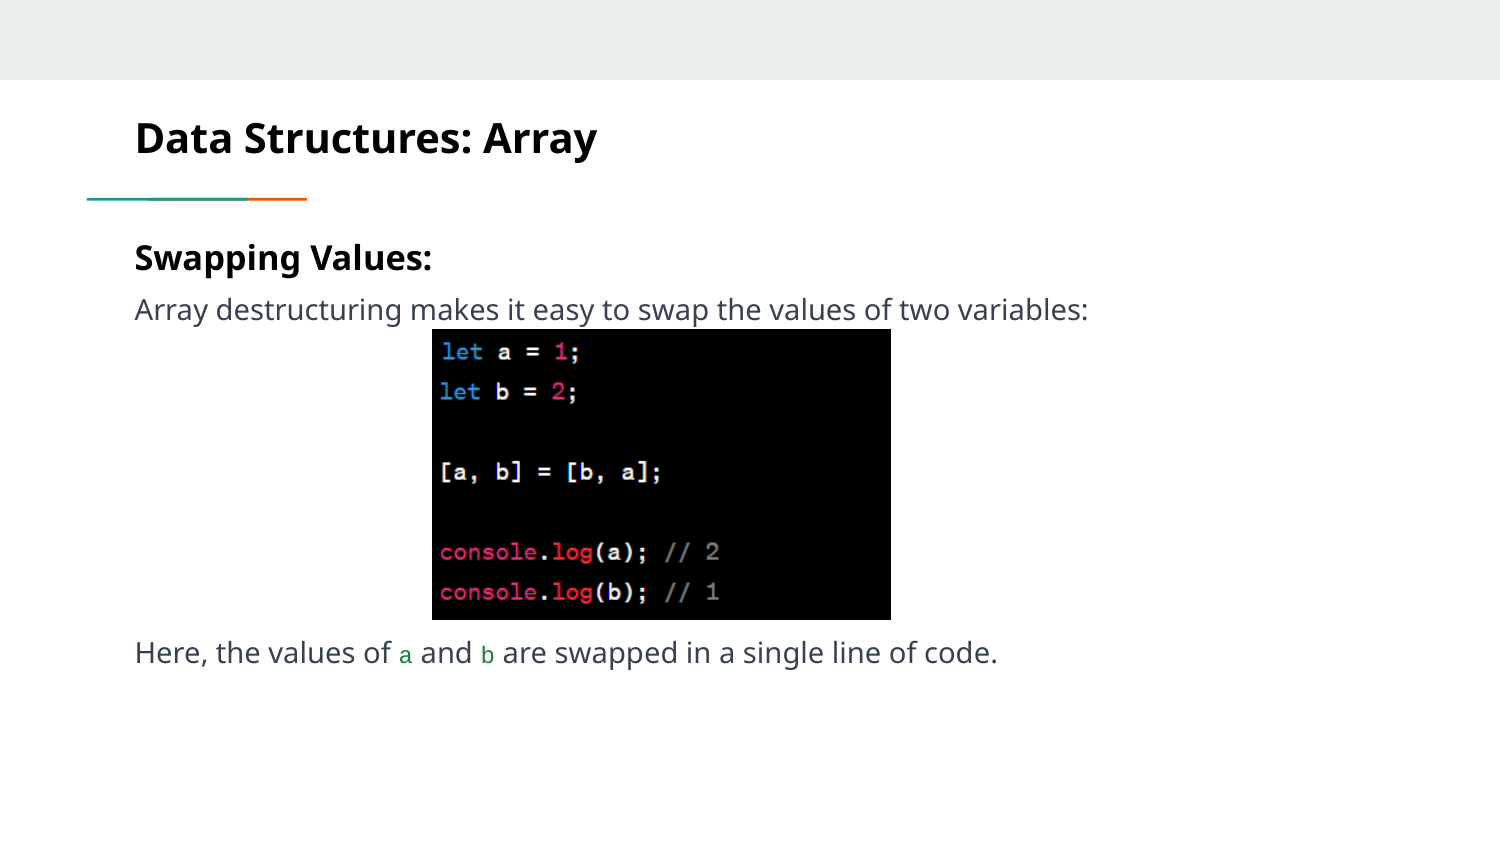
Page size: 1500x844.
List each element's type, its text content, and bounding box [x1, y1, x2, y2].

picture [432, 329, 891, 621]
title Data Structures: Array [119, 89, 1381, 178]
list Swapping Values: Array destructuring makes it easy to swap the values of two variables: Here, the values of a and b are swapped in a single line of code. [119, 214, 1381, 712]
